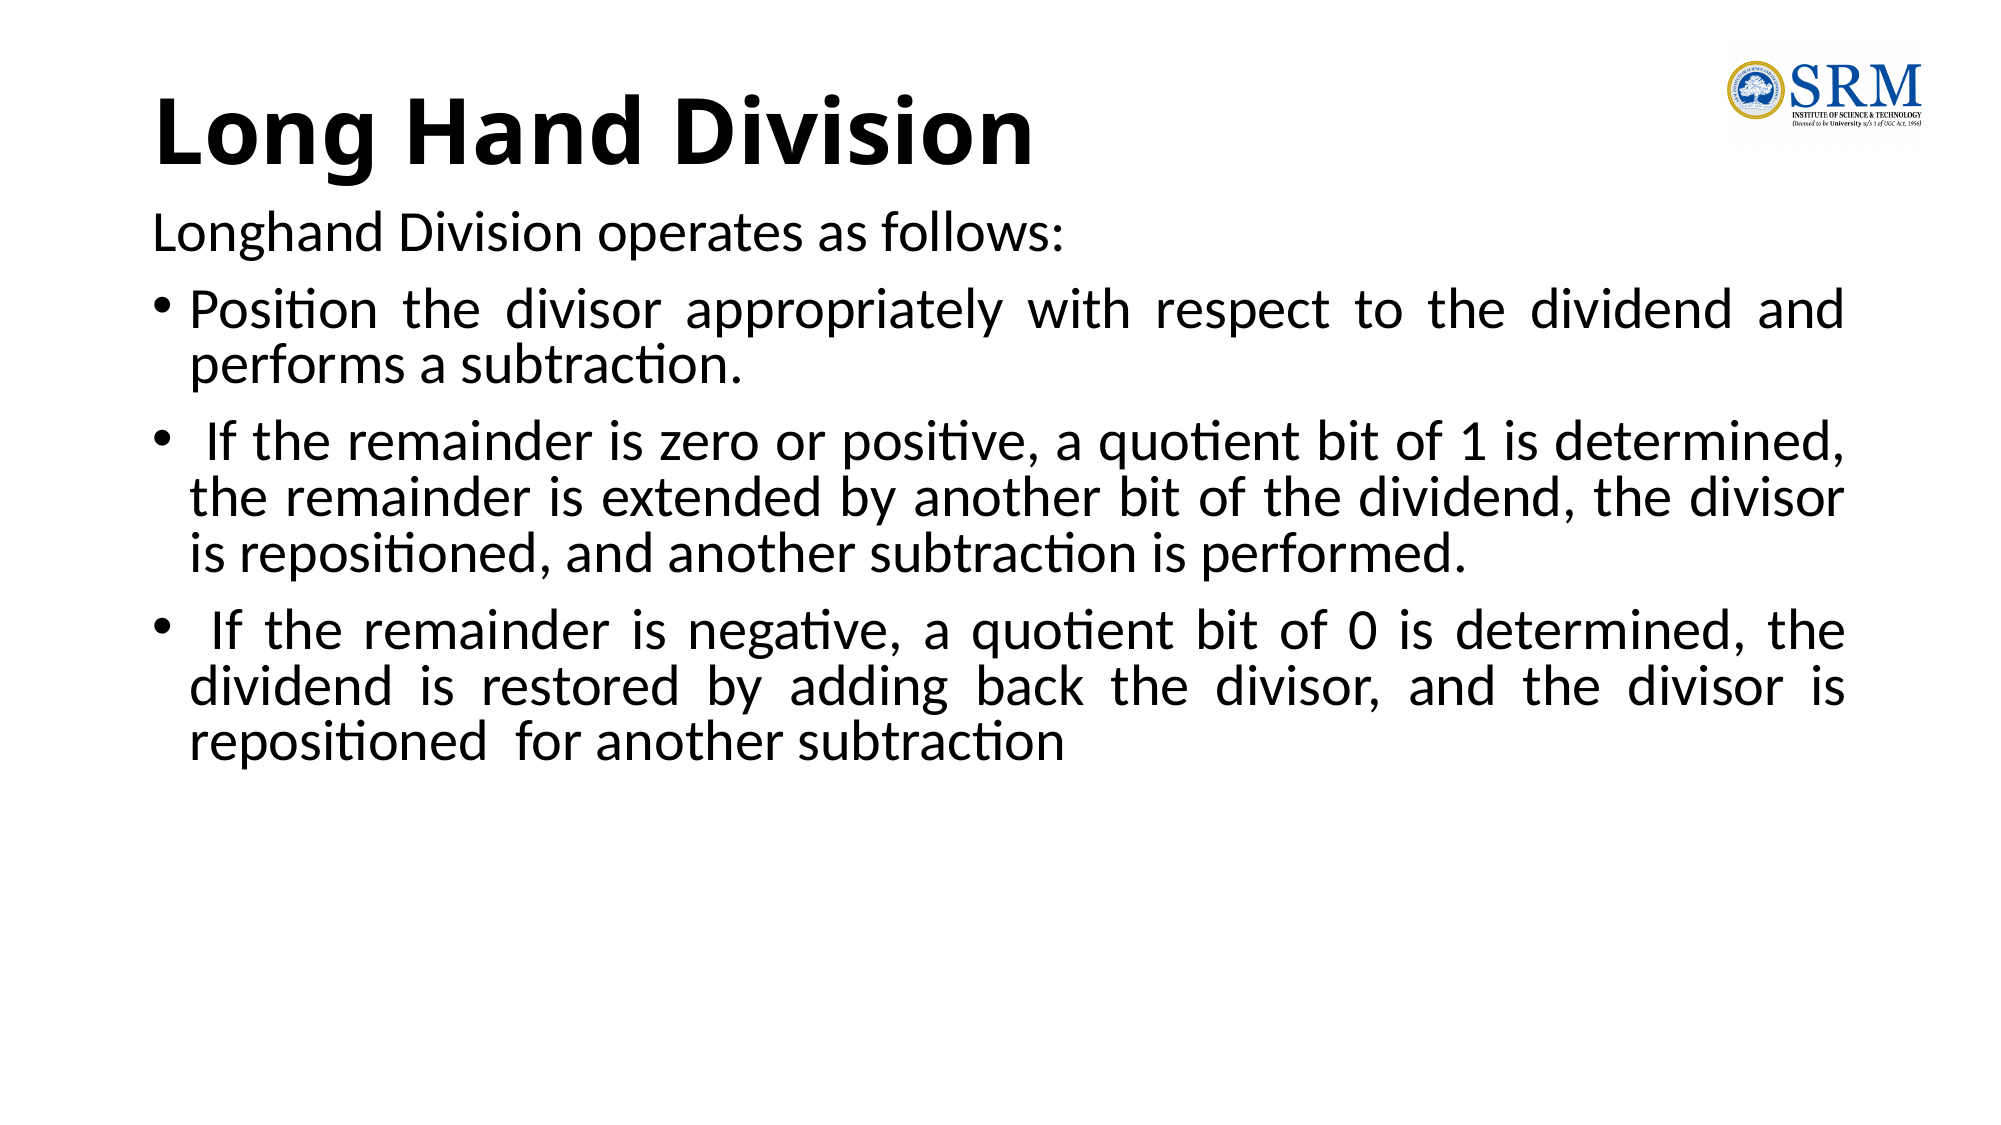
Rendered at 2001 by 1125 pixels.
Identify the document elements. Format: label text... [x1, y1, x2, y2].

list Longhand Division operates as follows: Position the divisor appropriately with respect to the dividend and performs a subtraction. If the remainder is zero or positive, a quotient bit of 1 is determined, the remainder is extended by another bit of the dividend, the divisor is repositioned, and another subtraction is performed. If the remainder is negative, a quotient bit of 0 is determined, the dividend is restored by adding back the divisor, and the divisor is repositioned for another subtraction [137, 199, 1863, 1014]
title Long Hand Division [137, 59, 1863, 199]
picture [1723, 37, 1926, 151]
